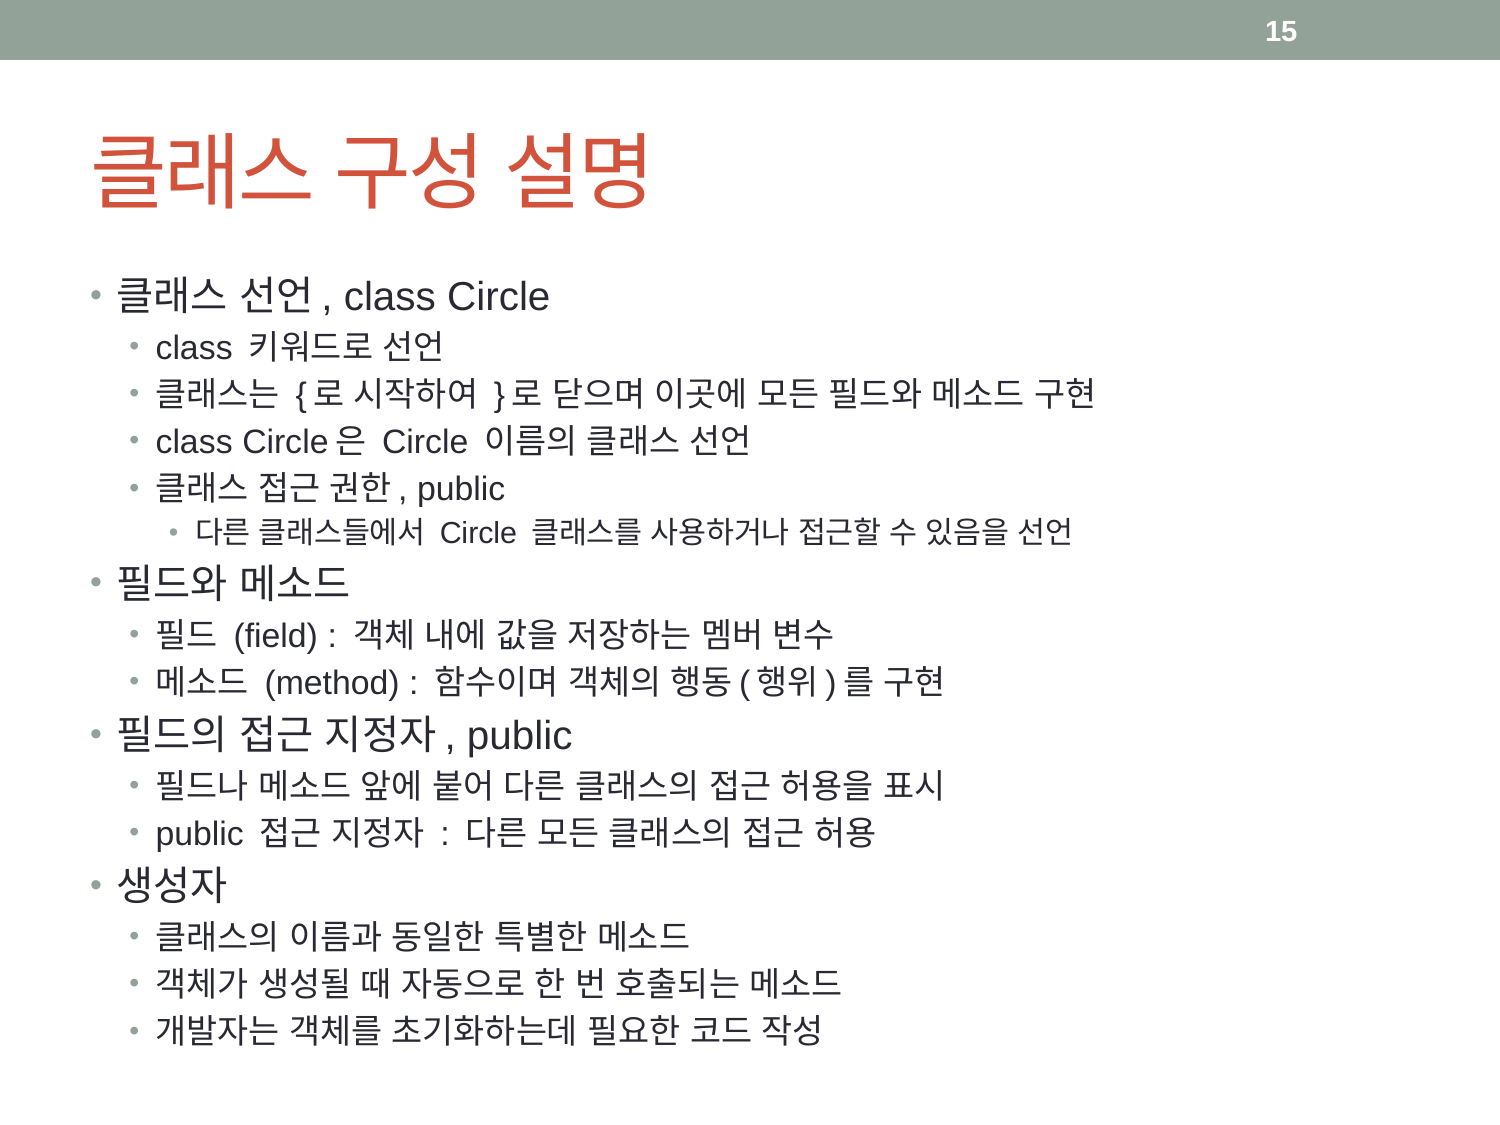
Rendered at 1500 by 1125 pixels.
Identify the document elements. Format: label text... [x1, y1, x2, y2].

slide_number 15 [1250, 3, 1425, 57]
title 클래스 구성 설명 [75, 87, 1425, 250]
list 클래스 선언, class Circle class 키워드로 선언 클래스는 {로 시작하여 }로 닫으며 이곳에 모든 필드와 메소드 구현 class Circle은 Circle 이름의 클래스 선언 클래스 접근 권한, public 다른 클래스들에서 Circle 클래스를 사용하거나 접근할 수 있음을 선언 필드와 메소드 필드 (field) : 객체 내에 값을 저장하는 멤버 변수 메소드 (method) : 함수이며 객체의 행동(행위)를 구현 필드의 접근 지정자, public 필드나 메소드 앞에 붙어 다른 클래스의 접근 허용을 표시 public 접근 지정자 : 다른 모든 클래스의 접근 허용 생성자 클래스의 이름과 동일한 특별한 메소드 객체가 생성될 때 자동으로 한 번 호출되는 메소드 개발자는 객체를 초기화하는데 필요한 코드 작성 [75, 262, 1425, 1063]
